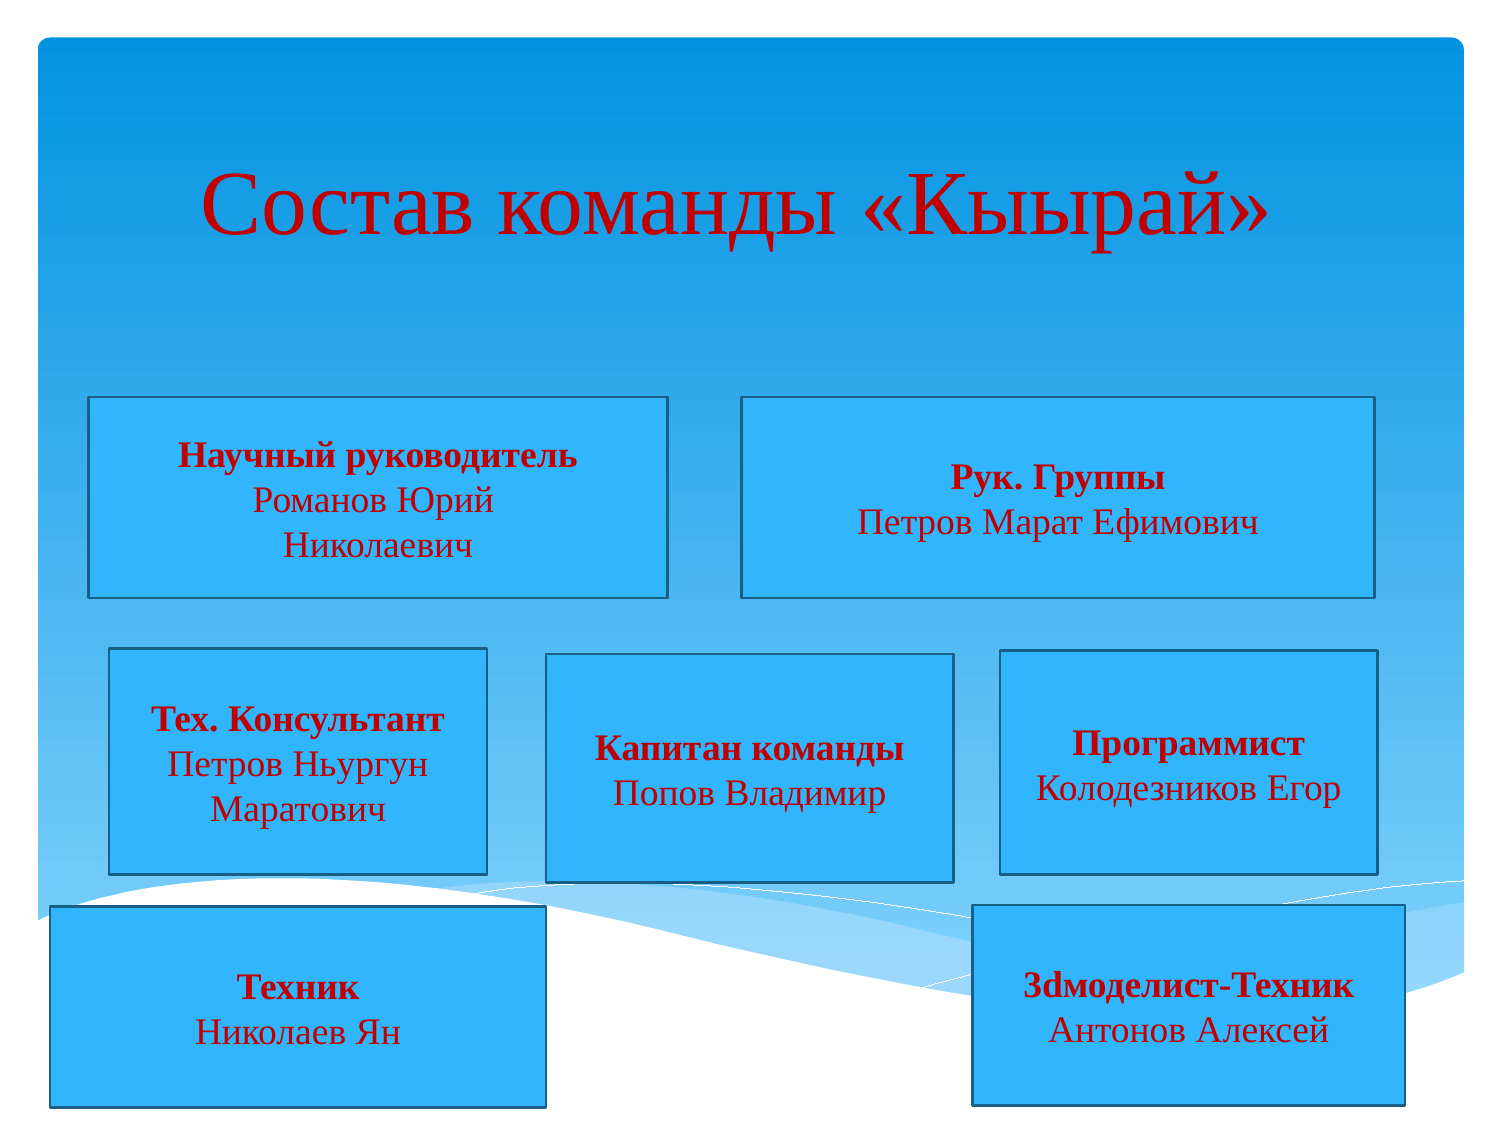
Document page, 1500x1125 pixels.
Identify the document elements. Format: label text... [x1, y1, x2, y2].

text_box Техник Николаев Ян [49, 905, 547, 1109]
text_box Программист Колодезников Егор [999, 649, 1379, 876]
text_box Рук. Группы Петров Марат Ефимович [740, 396, 1376, 599]
text_box 3dмоделист-Техник Антонов Алексей [971, 904, 1406, 1107]
title Состав команды «Кыырай» [99, 0, 1375, 261]
text_box Тех. Консультант Петров Ньургун Маратович [108, 647, 488, 876]
text_box Научный руководитель Романов Юрий Николаевич [87, 396, 669, 599]
text_box Капитан команды Попов Владимир [545, 653, 955, 884]
